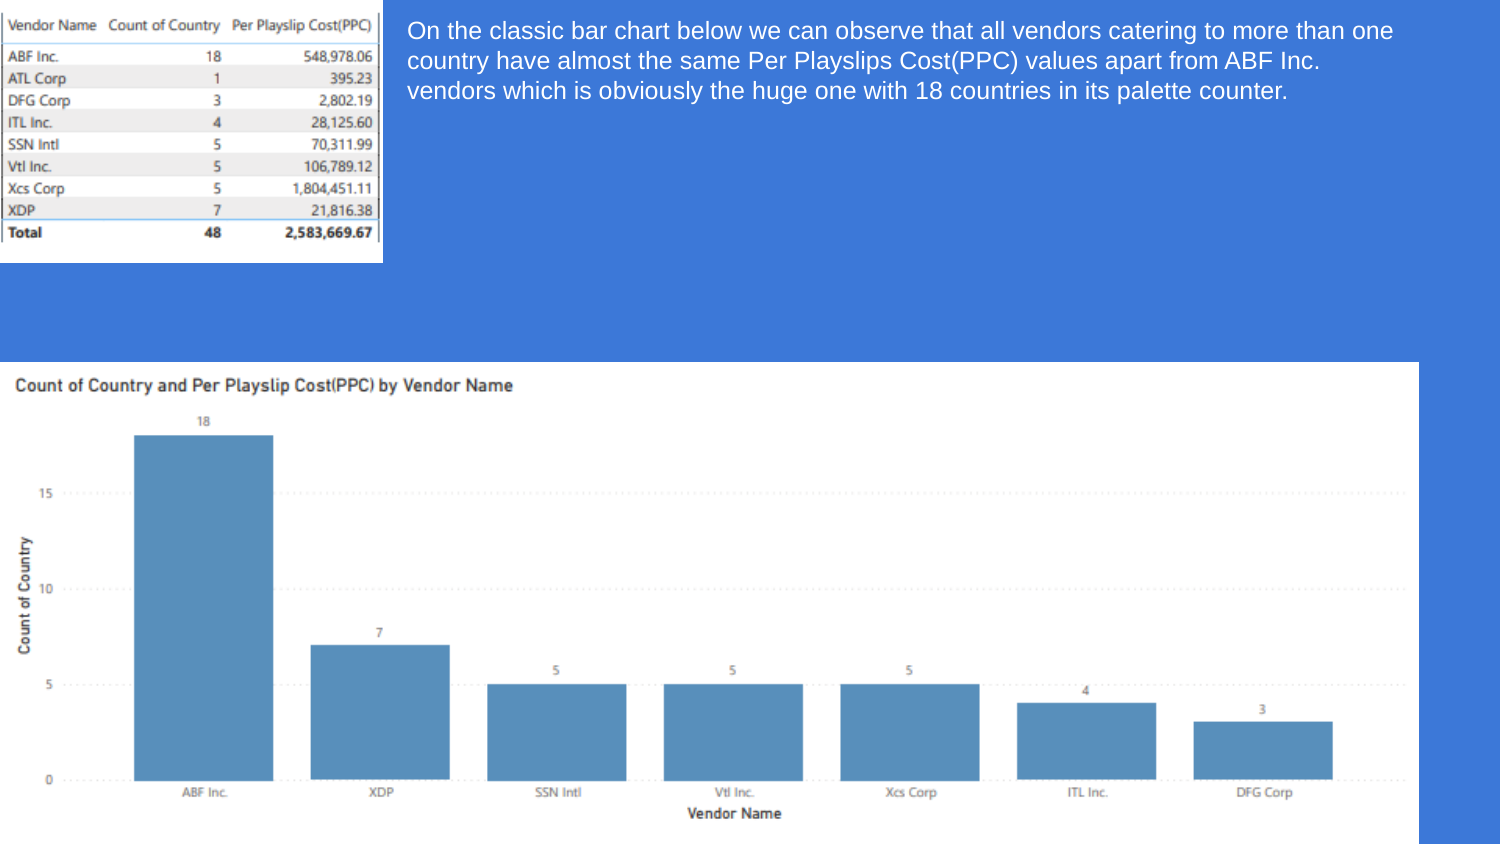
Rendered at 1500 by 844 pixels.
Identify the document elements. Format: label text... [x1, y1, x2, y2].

text_box On the classic bar chart below we can observe that all vendors catering to more than one country have almost the same Per Playslips Cost(PPC) values apart from ABF Inc. vendors which is obviously the huge one with 18 countries in its palette counter. [392, 0, 1419, 120]
picture [0, 362, 1419, 844]
picture [0, 0, 383, 263]
